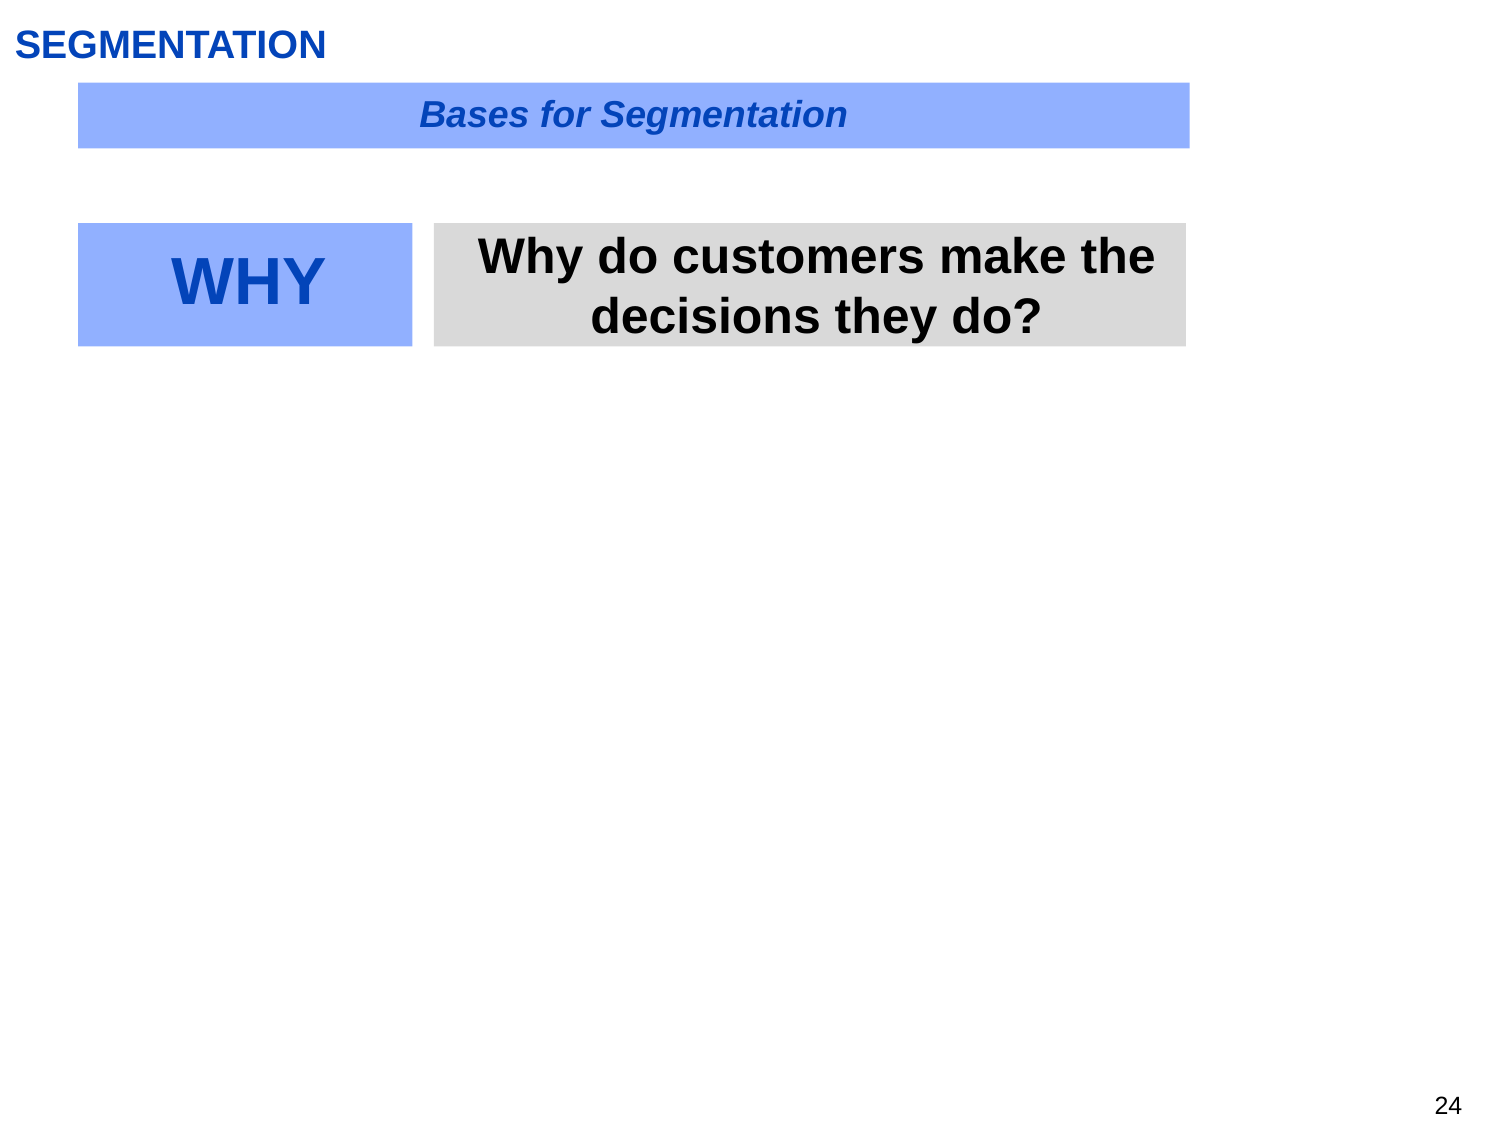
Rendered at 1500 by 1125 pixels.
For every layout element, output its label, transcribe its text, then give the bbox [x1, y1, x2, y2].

title SEGMENTATION [14, 18, 1458, 68]
slide_number 23 [1149, 1089, 1463, 1121]
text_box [77, 216, 1195, 354]
text_box Bases for Segmentation [78, 82, 1190, 149]
